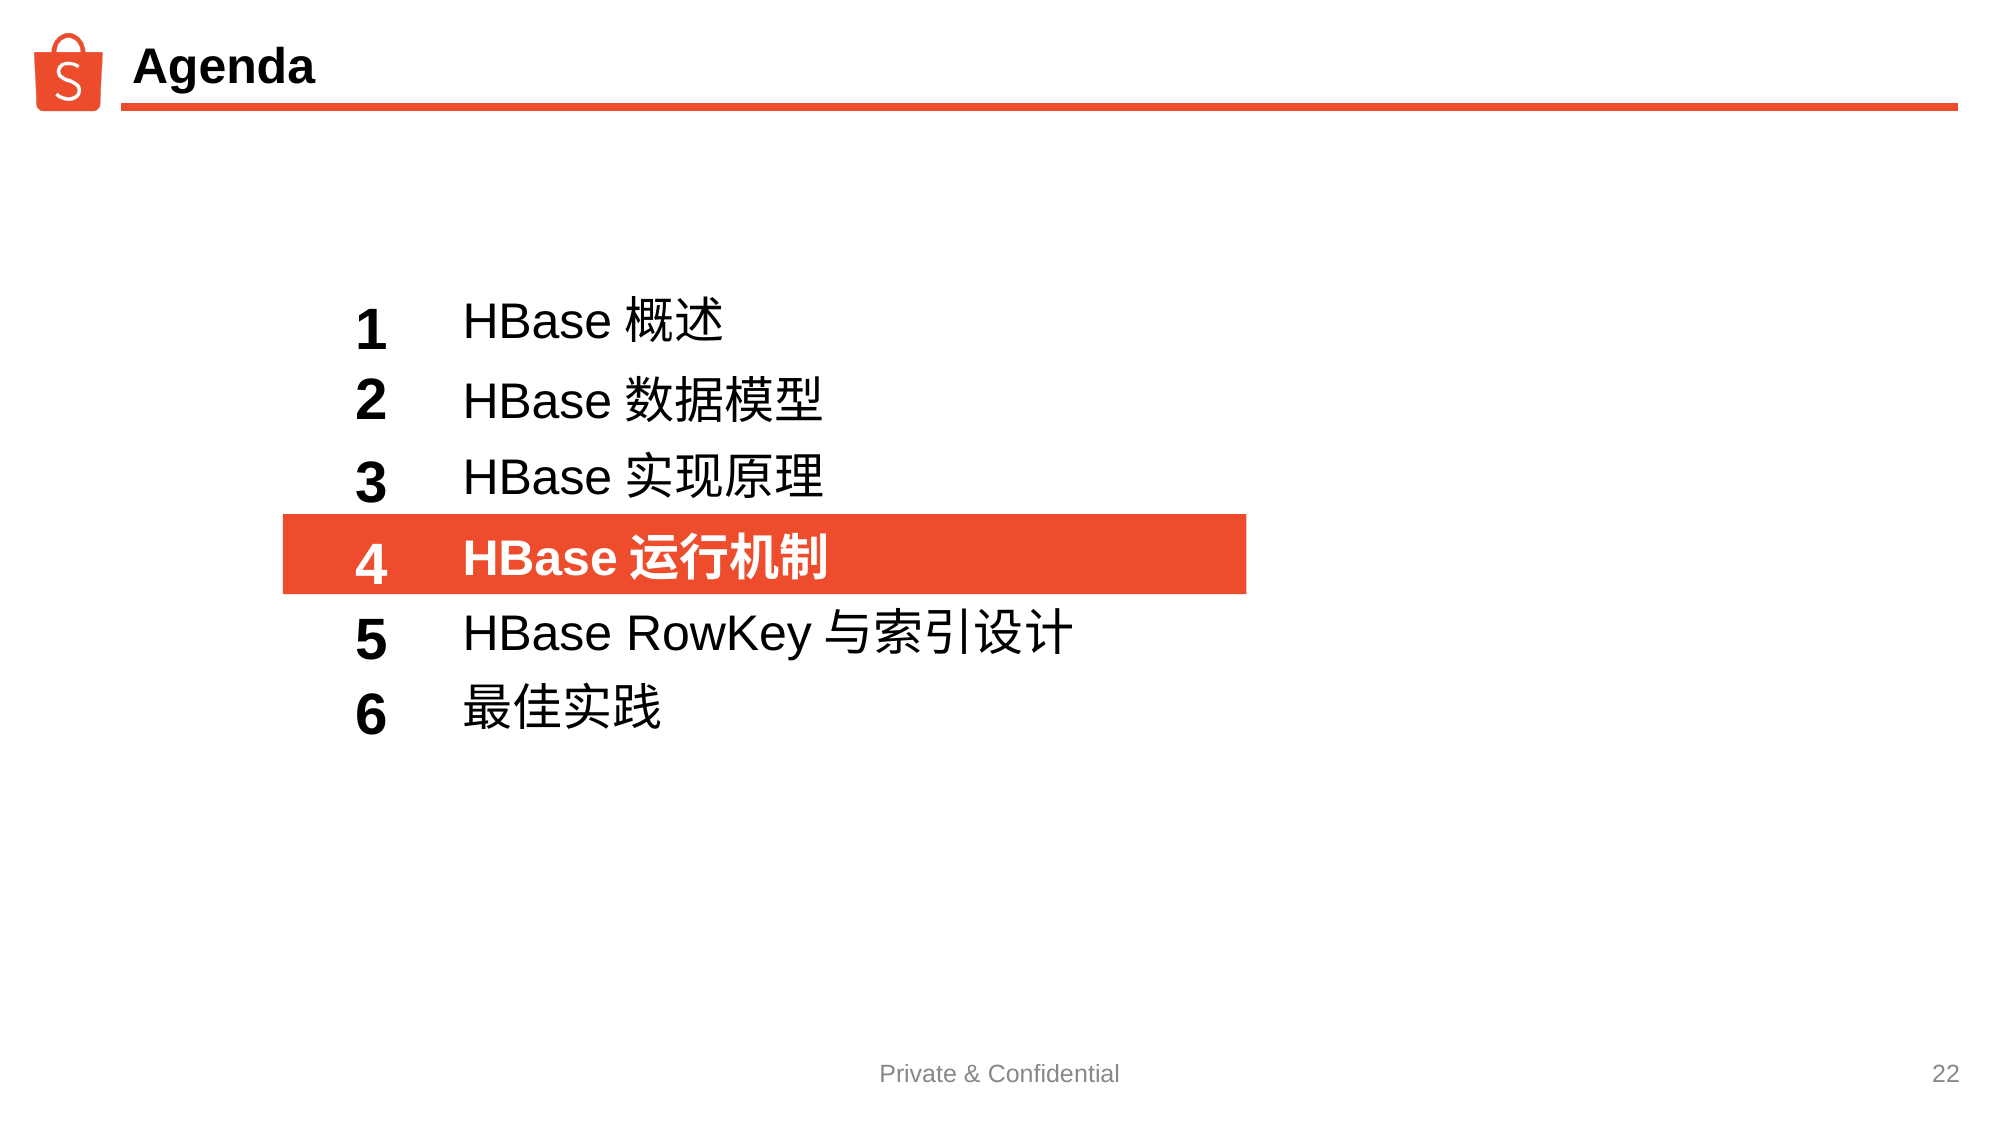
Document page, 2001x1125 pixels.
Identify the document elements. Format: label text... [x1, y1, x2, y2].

text_box 2 [348, 353, 417, 434]
text_box HBase运行机制 [454, 517, 1177, 590]
title Agenda [120, 10, 1884, 106]
text_box HBase实现原理 [454, 437, 1239, 509]
text_box HBase概述 [454, 280, 1059, 353]
slide_number ‹#› [1899, 1051, 1968, 1095]
text_box HBase数据模型 [454, 360, 1059, 433]
text_box 最佳实践 [454, 667, 1177, 740]
text_box 3 [348, 436, 417, 517]
text_box 5 [348, 594, 417, 669]
text_box 1 [348, 283, 417, 353]
text_box 4 [348, 519, 417, 594]
picture [34, 33, 108, 115]
text_box [282, 514, 1247, 595]
text_box 6 [348, 669, 417, 749]
text_box HBase RowKey与索引设计 [454, 592, 1177, 665]
text_box Private & Confidential [669, 1050, 1330, 1095]
